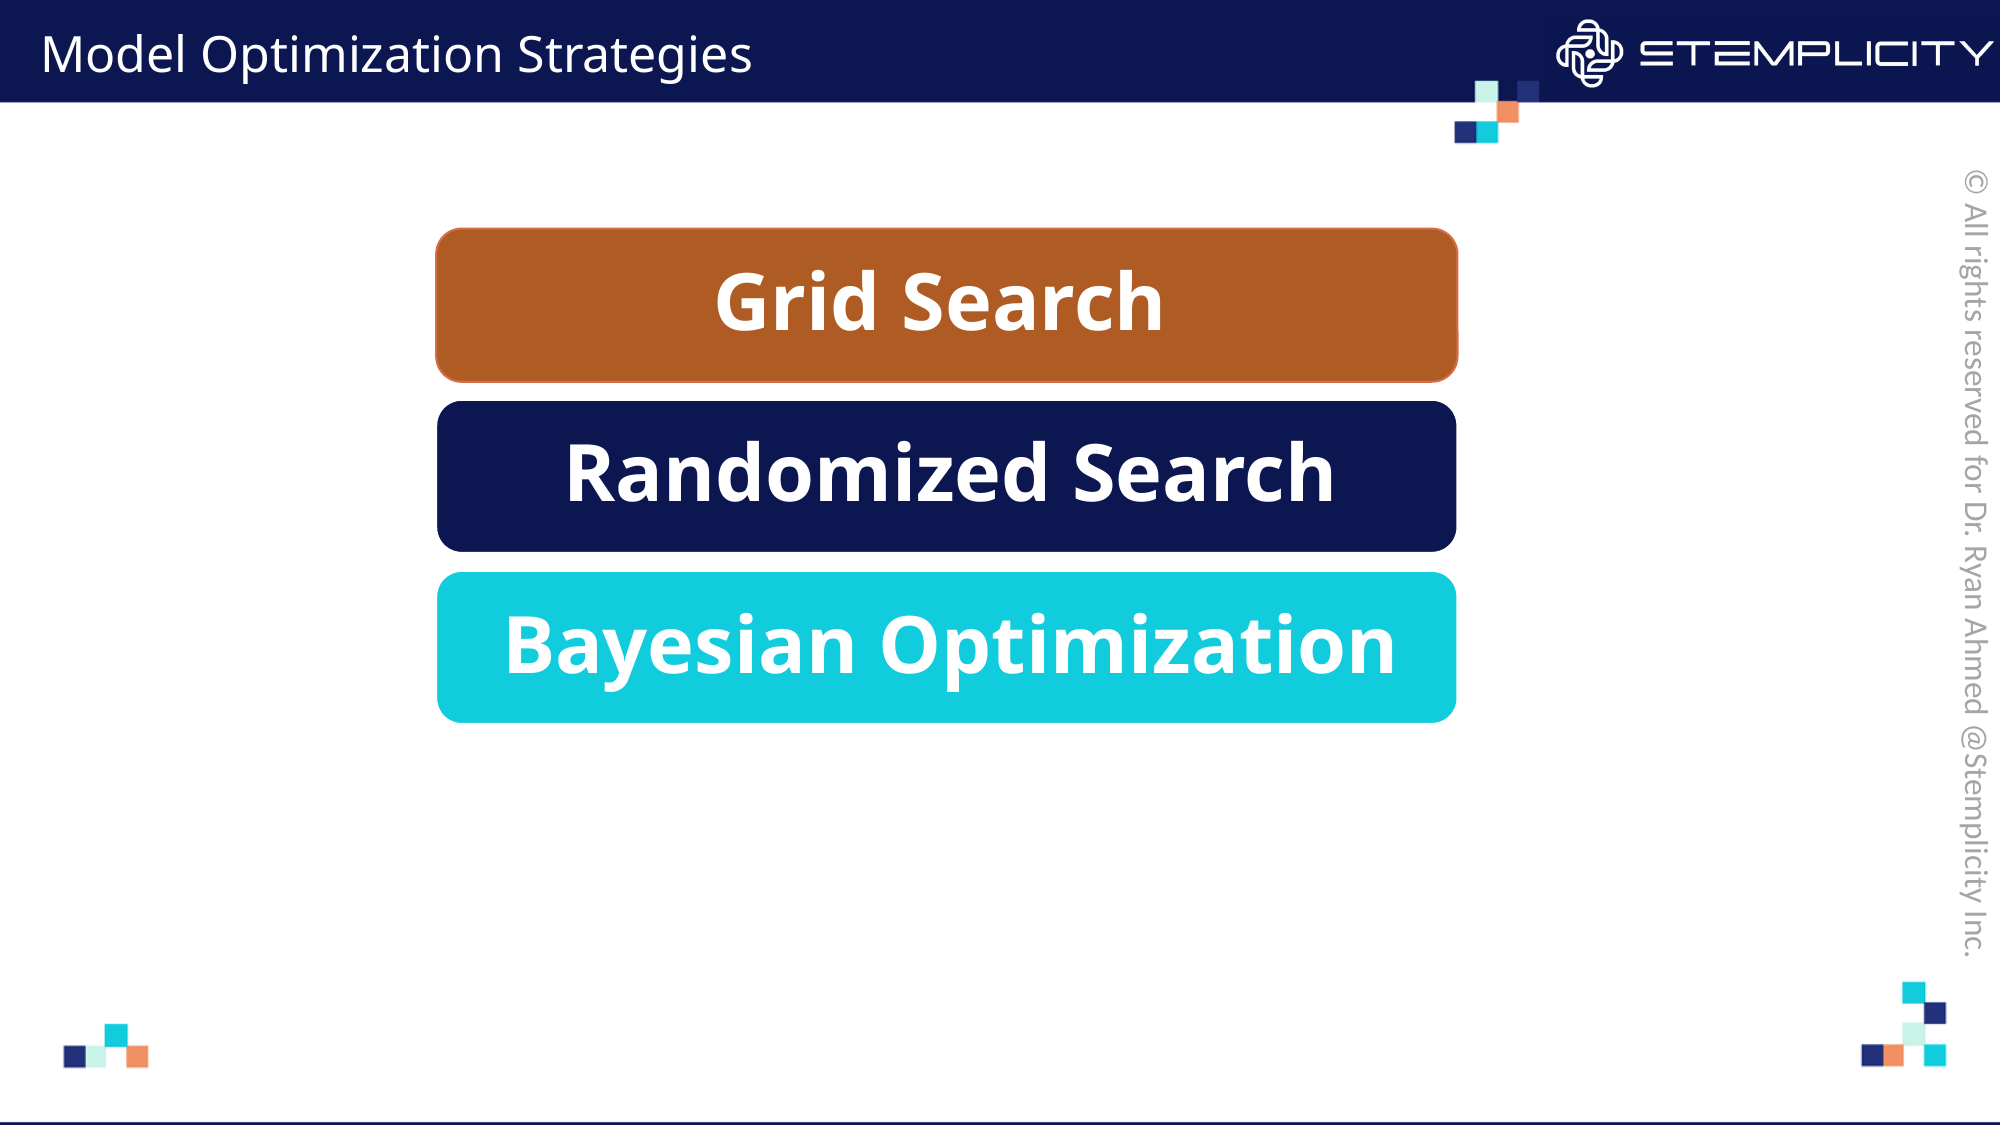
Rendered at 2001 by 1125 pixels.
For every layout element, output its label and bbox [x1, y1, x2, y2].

picture [0, 0, 2000, 1125]
text_box [436, 151, 1458, 801]
